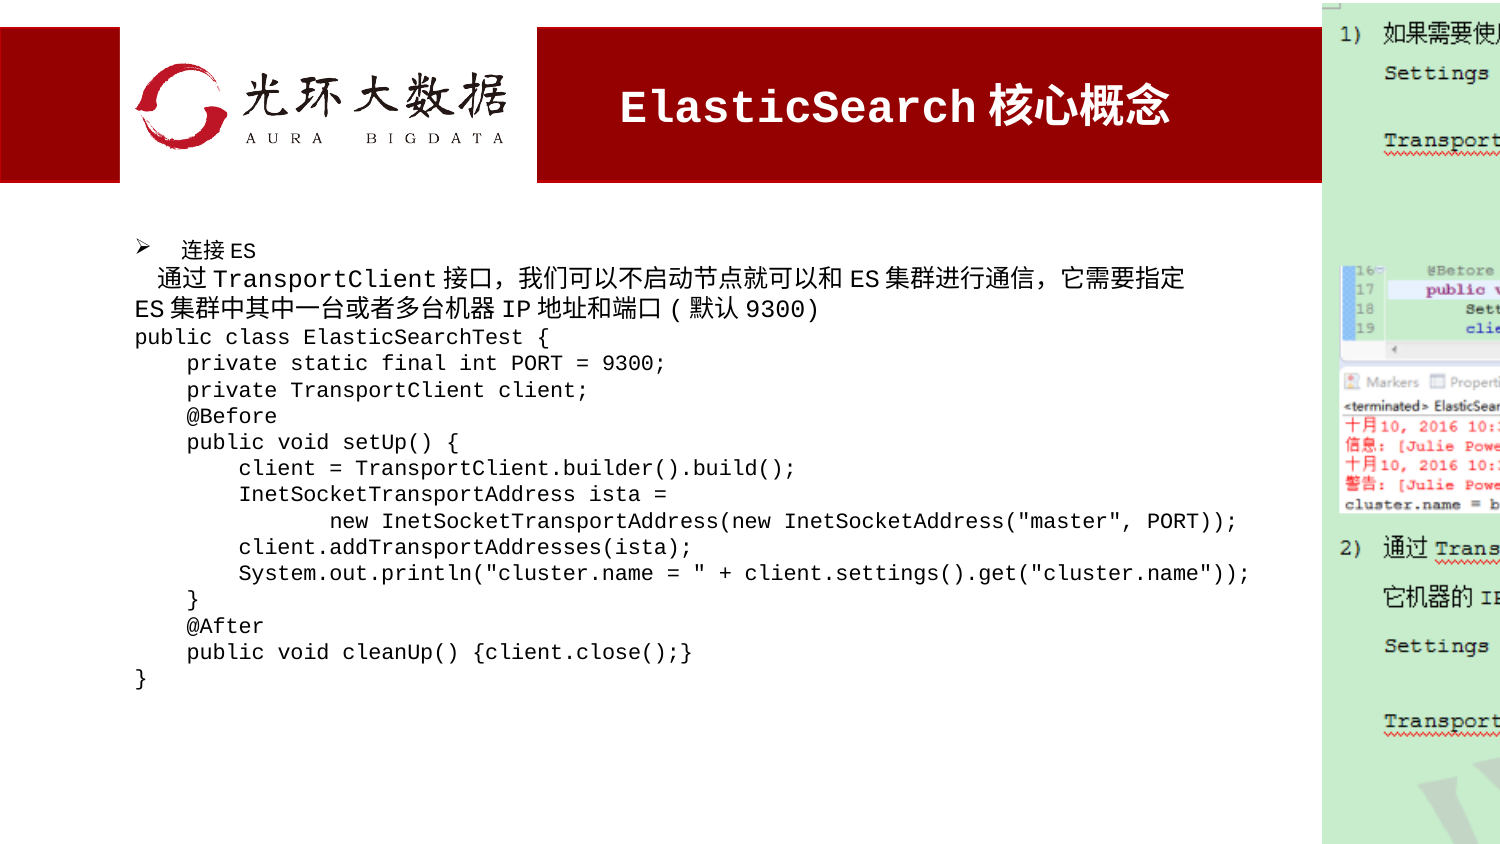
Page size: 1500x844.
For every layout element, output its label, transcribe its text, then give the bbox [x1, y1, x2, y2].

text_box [0, 27, 1322, 186]
picture [1322, 3, 1500, 844]
text_box 连接ES 通过TransportClient接口，我们可以不启动节点就可以和ES集群进行通信，它需要指定 ES集群中其中一台或者多台机器IP地址和端口(默认9300) public class ElasticSearchTest { private static final int PORT = 9300; private TransportClient client; @Before public void setUp() { client = TransportClient.builder().build(); InetSocketTransportAddress ista = new InetSocketTransportAddress(new InetSocketAddress("master", PORT)); client.addTransportAddresses(ista); System.out.println("cluster.name = " + client.settings().get("cluster.name")); } @After public void cleanUp() {client.close();} } [119, 229, 1276, 698]
